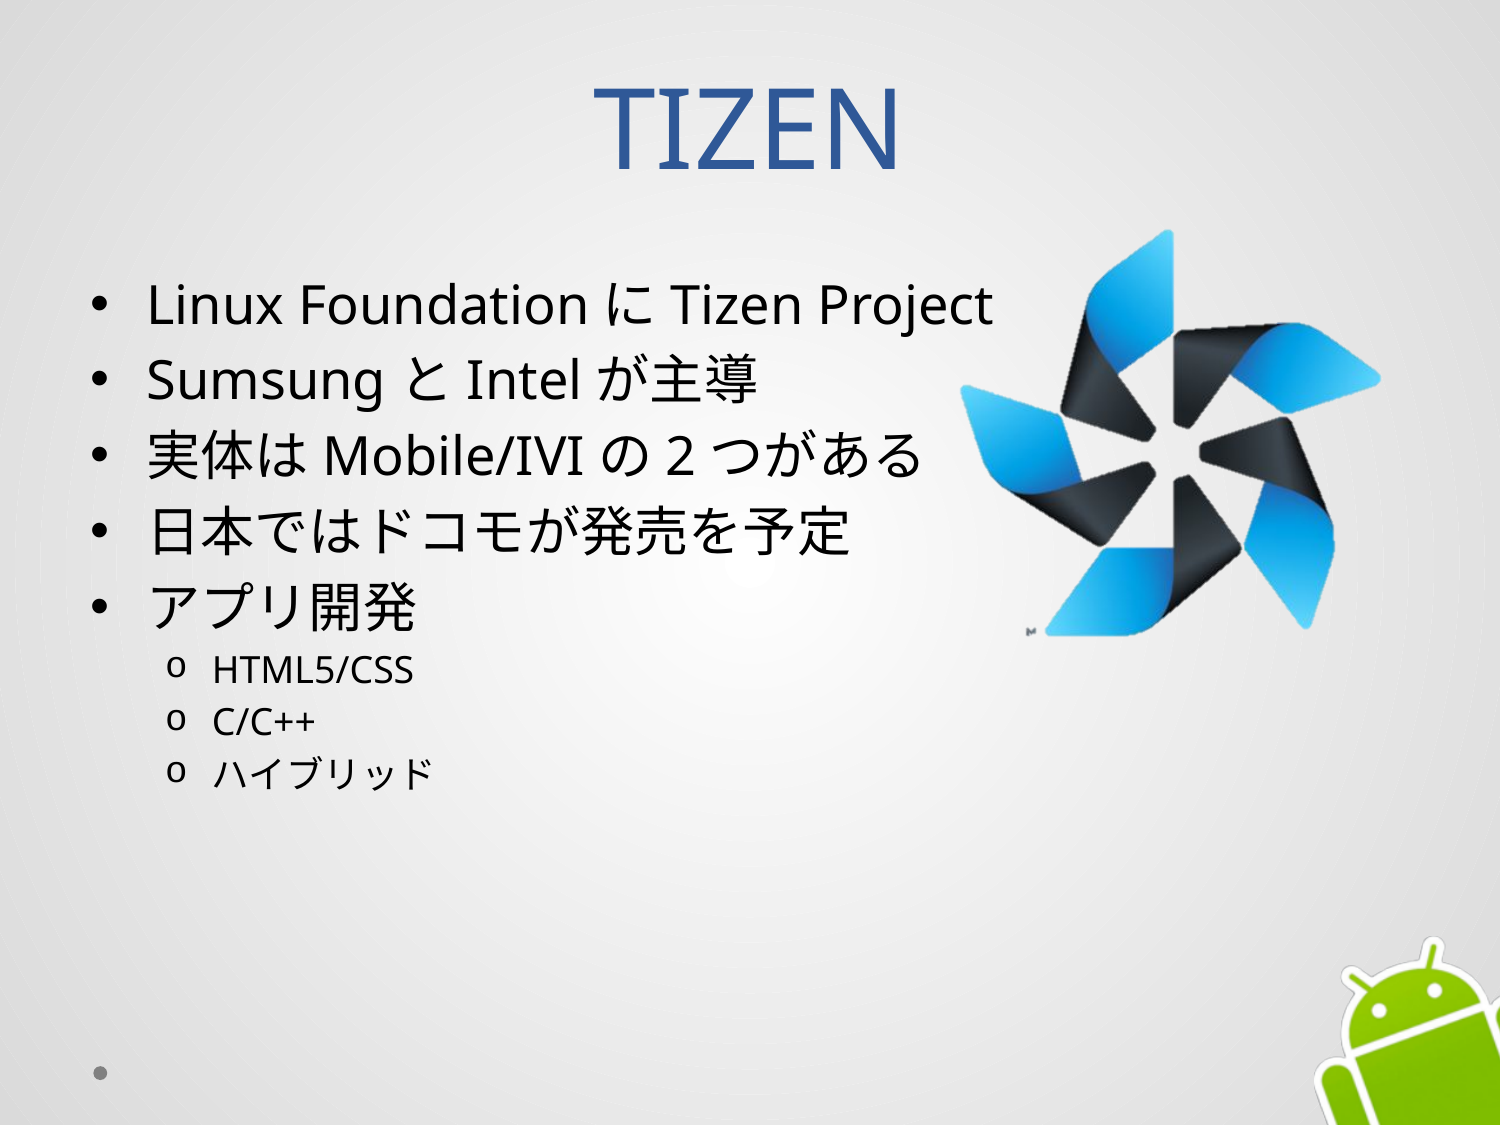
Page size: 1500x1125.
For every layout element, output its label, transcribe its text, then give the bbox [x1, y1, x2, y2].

title TIZEN [75, 0, 1425, 262]
list Linux FoundationにTizen Project SumsungとIntelが主導 実体はMobile/IVIの2つがある 日本ではドコモが発売を予定 アプリ開発 HTML5/CSS C/C++ ハイブリッド [75, 262, 1425, 1005]
picture [863, 204, 1484, 675]
